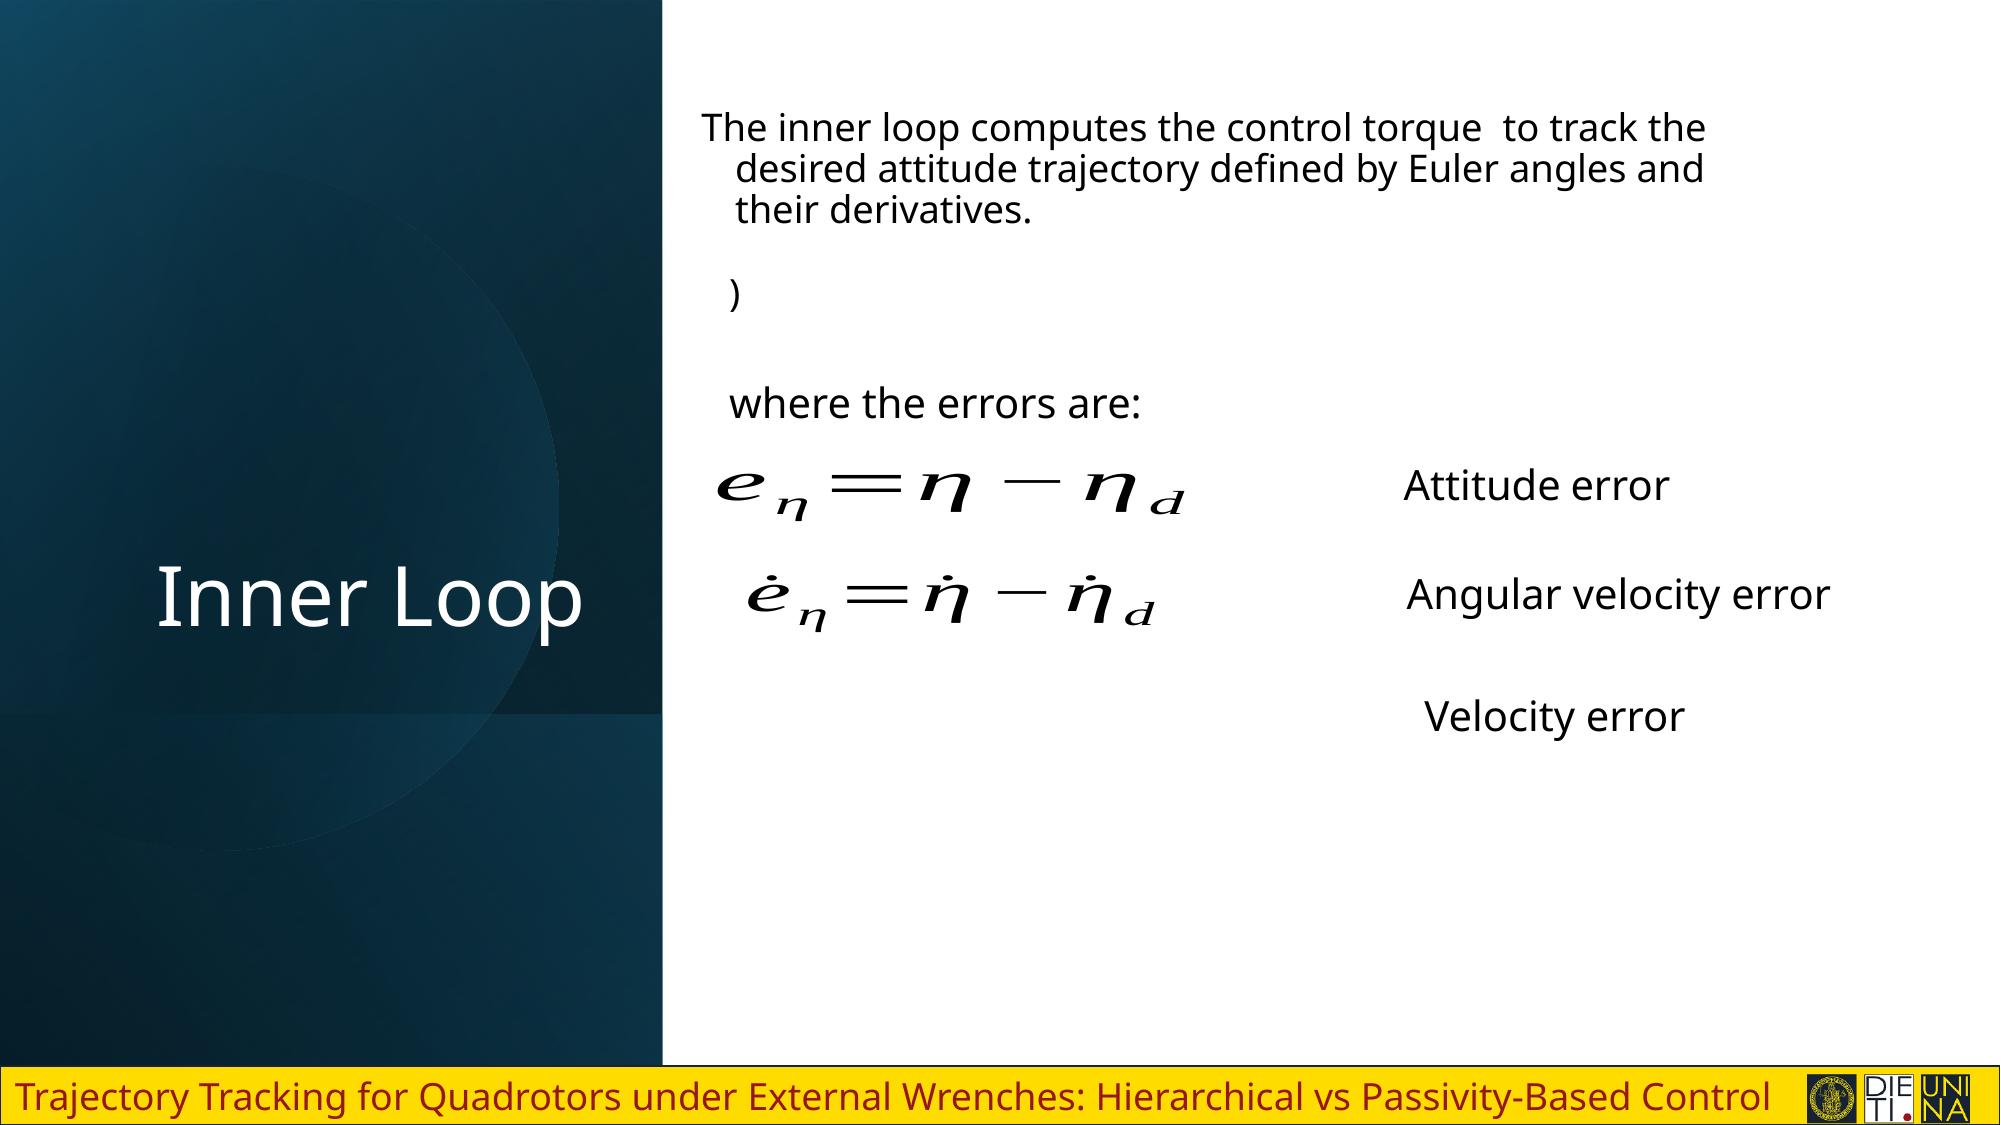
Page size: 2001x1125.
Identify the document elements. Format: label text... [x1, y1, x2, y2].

text_box Trajectory Tracking for Quadrotors under External Wrenches: Hierarchical vs Passivity-Based Control [0, 1066, 2000, 1125]
title Inner Loop [76, 96, 602, 652]
text_box Angular velocity error [1391, 560, 1957, 626]
text_box [664, 0, 2000, 1066]
picture [1806, 1071, 1970, 1125]
text_box where the errors are: [714, 369, 1377, 435]
text_box Velocity error [1409, 682, 1924, 748]
text_box Attitude error [1388, 451, 1924, 517]
text_box [0, 0, 664, 1066]
